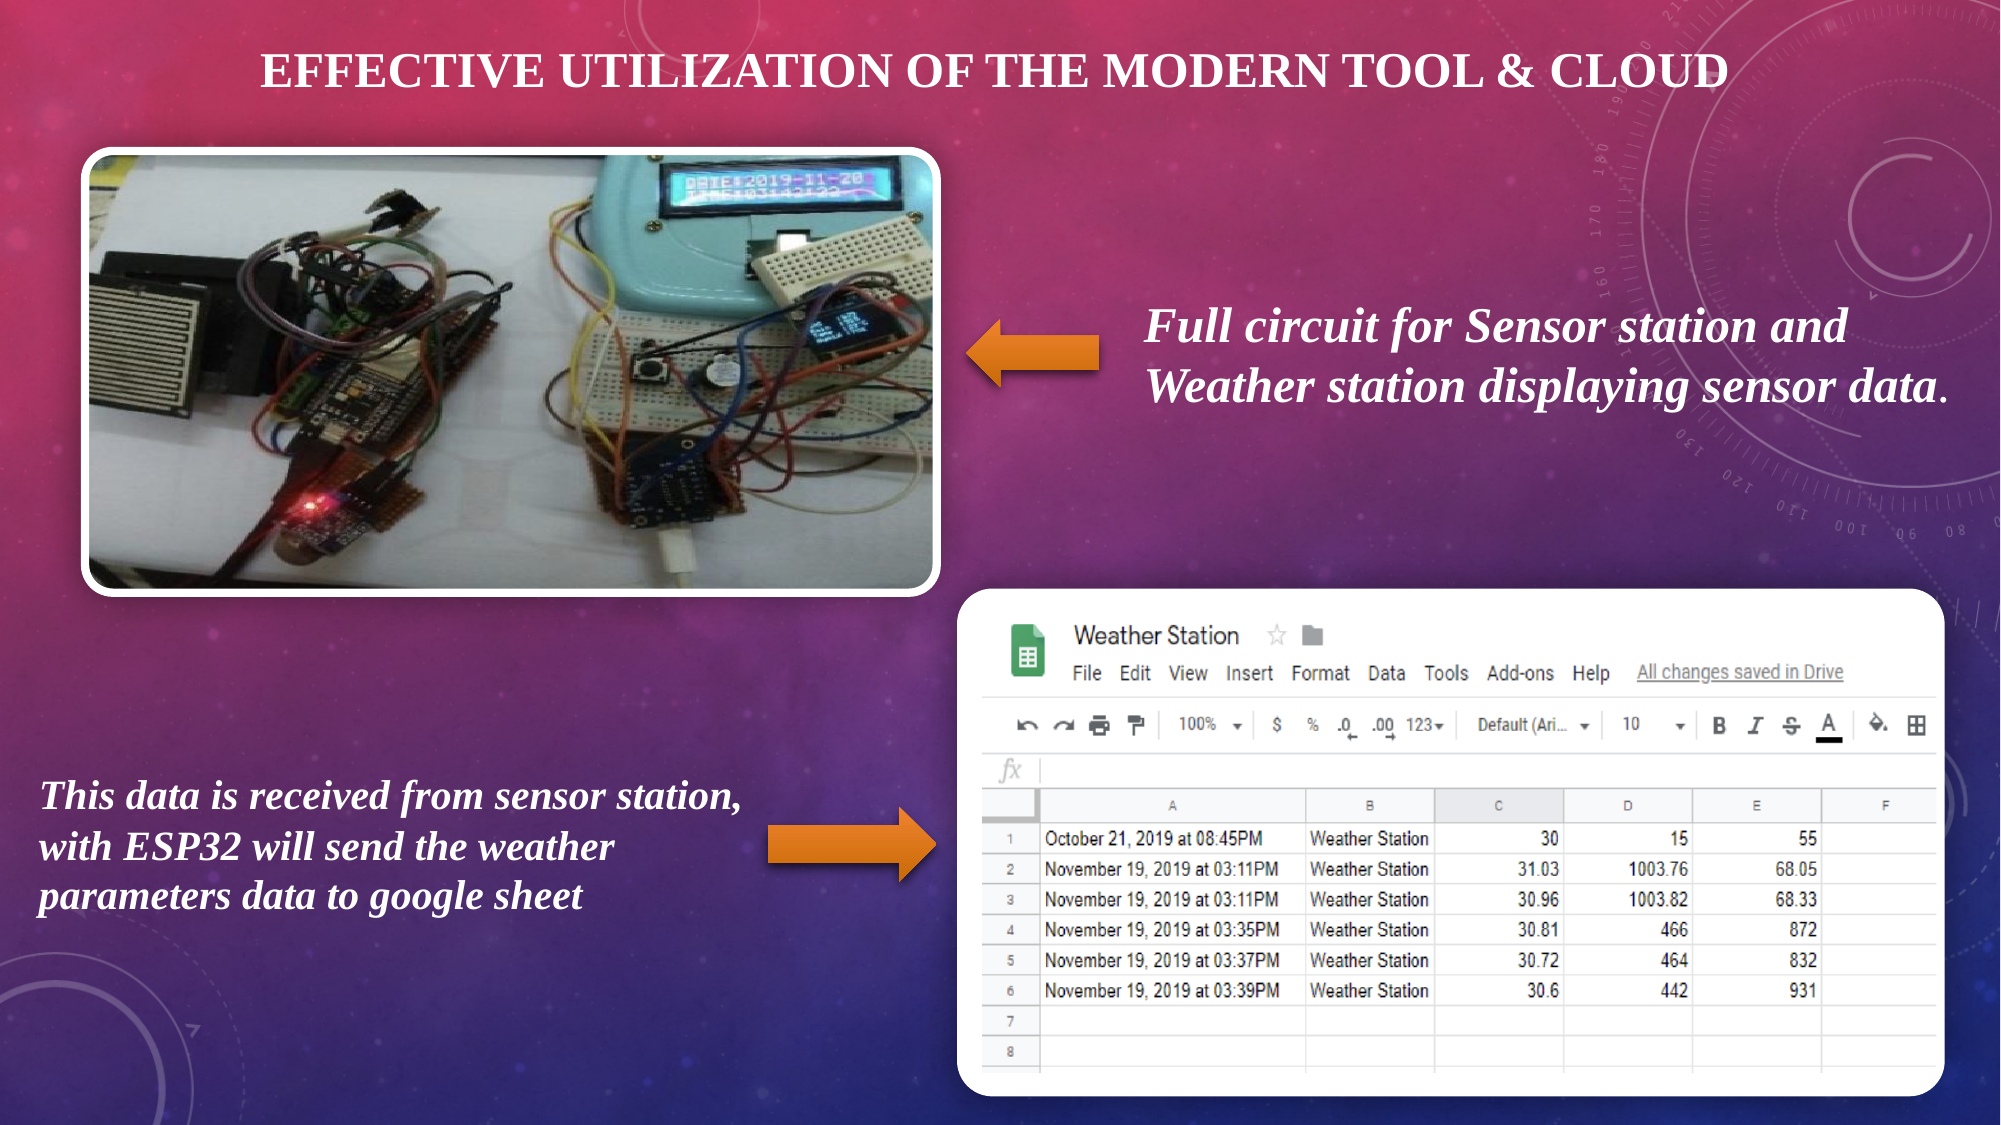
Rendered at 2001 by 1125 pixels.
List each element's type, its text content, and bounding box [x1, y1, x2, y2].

text_box Full circuit for Sensor station and Weather station displaying sensor data. [1128, 285, 1981, 421]
picture [0, 0, 2001, 1125]
title Effective utilization of the Modern Tool & Cloud [87, 11, 1915, 182]
text_box This data is received from sensor station, with ESP32 will send the weather parameters data to google sheet [24, 760, 786, 926]
text_box [966, 318, 1100, 387]
text_box [767, 806, 937, 882]
